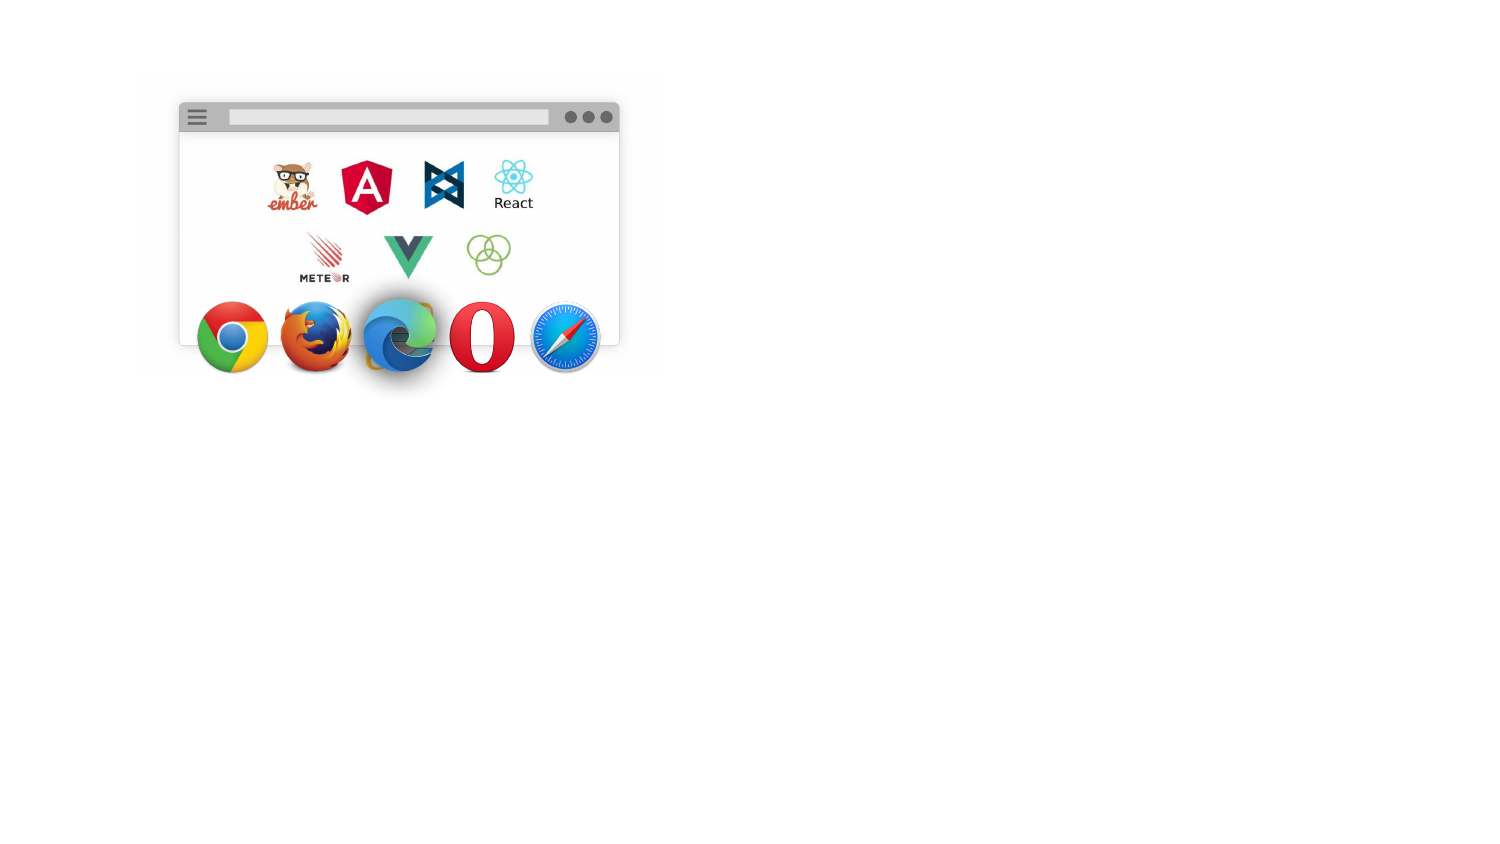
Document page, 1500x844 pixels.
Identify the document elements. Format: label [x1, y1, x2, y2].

picture [363, 298, 437, 372]
text_box [136, 76, 662, 379]
